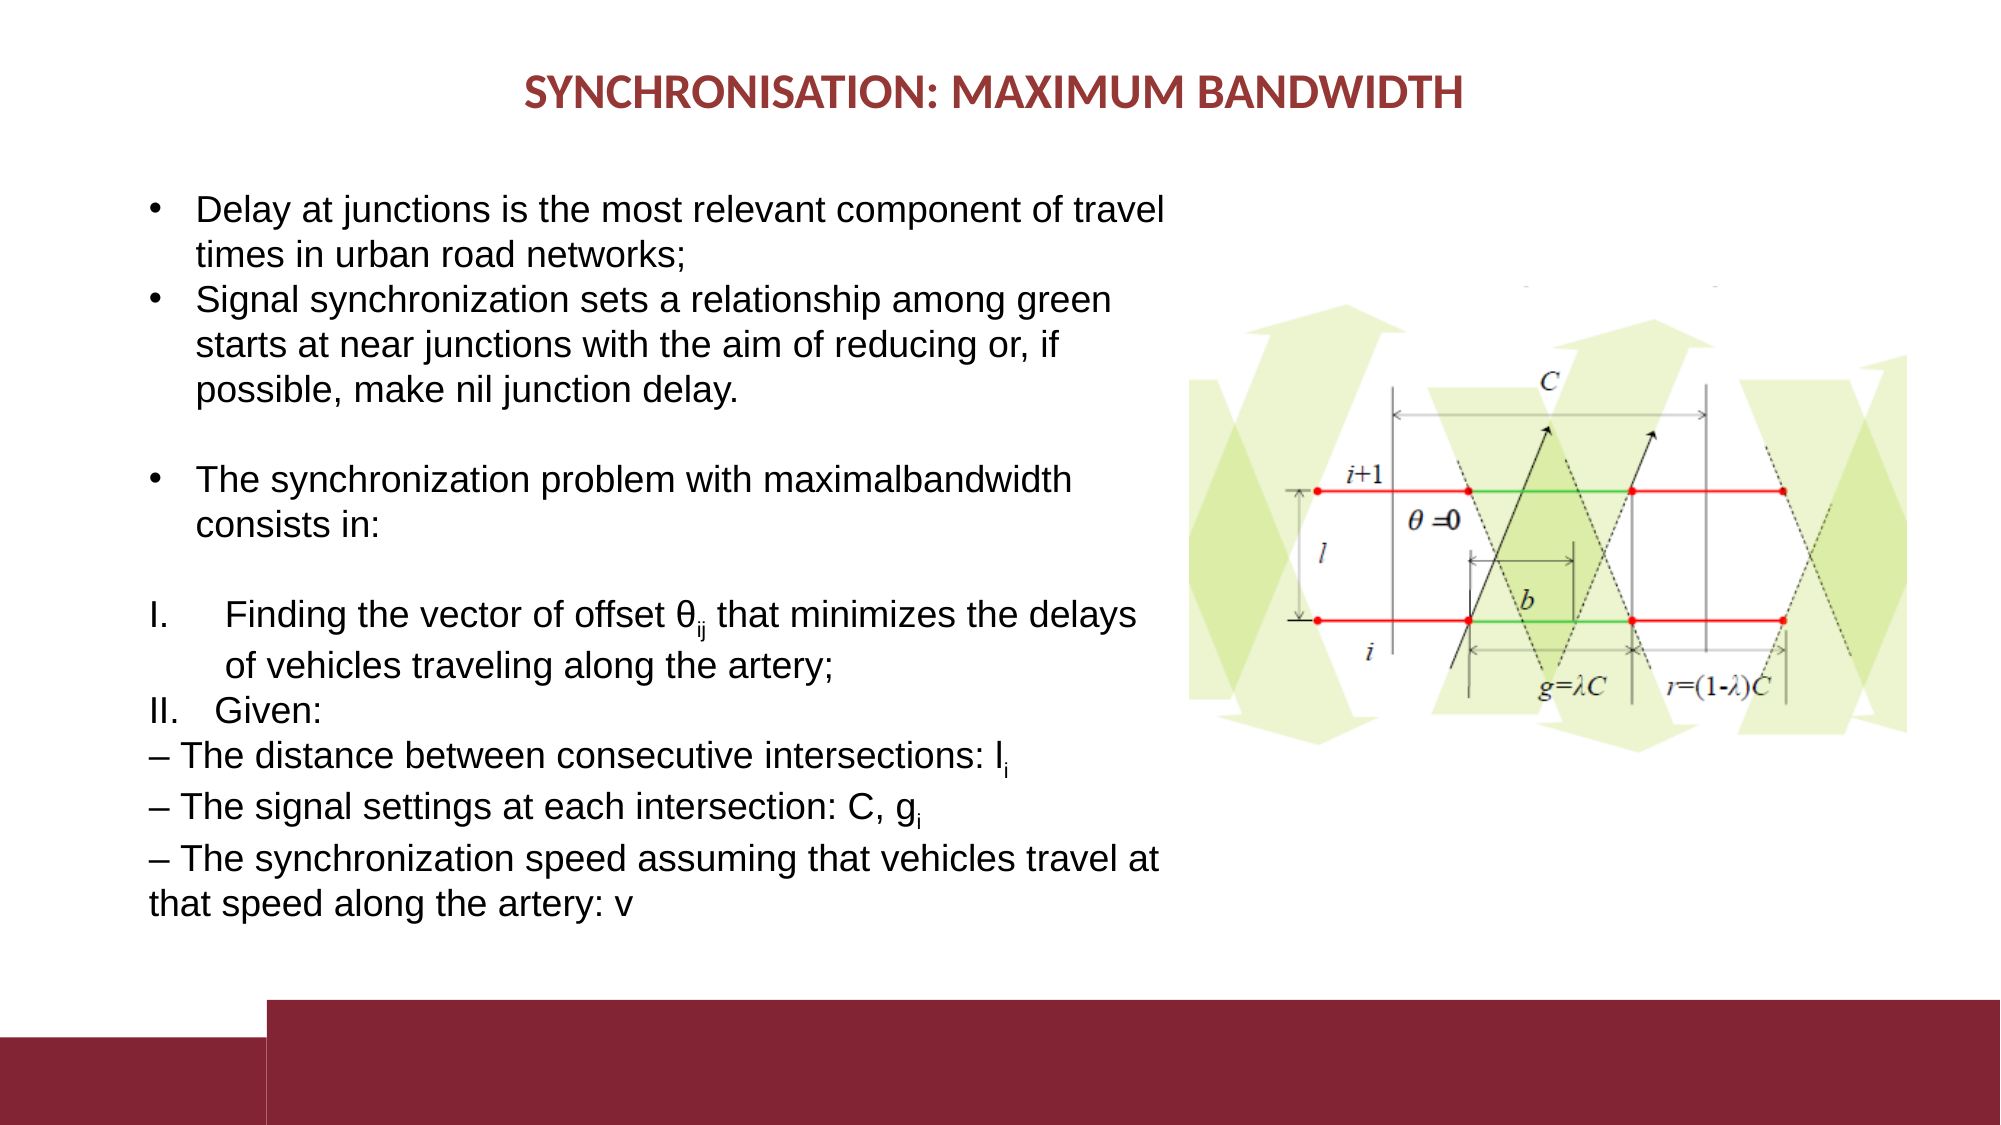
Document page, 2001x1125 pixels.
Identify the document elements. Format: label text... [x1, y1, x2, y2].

picture [1189, 286, 1907, 768]
title SYNCHRONISATION: MAXIMUM BANDWIDTH [176, 58, 1824, 200]
text_box Delay at junctions is the most relevant component of travel times in urban road networks; Signal synchronization sets a relationship among green starts at near junctions with the aim of reducing or, if possible, make nil junction delay. The synchronization problem with maximalbandwidth consists in: Finding the vector of offset θij that minimizes the delays of vehicles traveling along the artery; Given: – The distance between consecutive intersections: li – The signal settings at each intersection: C, gi – The synchronization speed assuming that vehicles travel at that speed along the artery: v [133, 177, 1190, 931]
